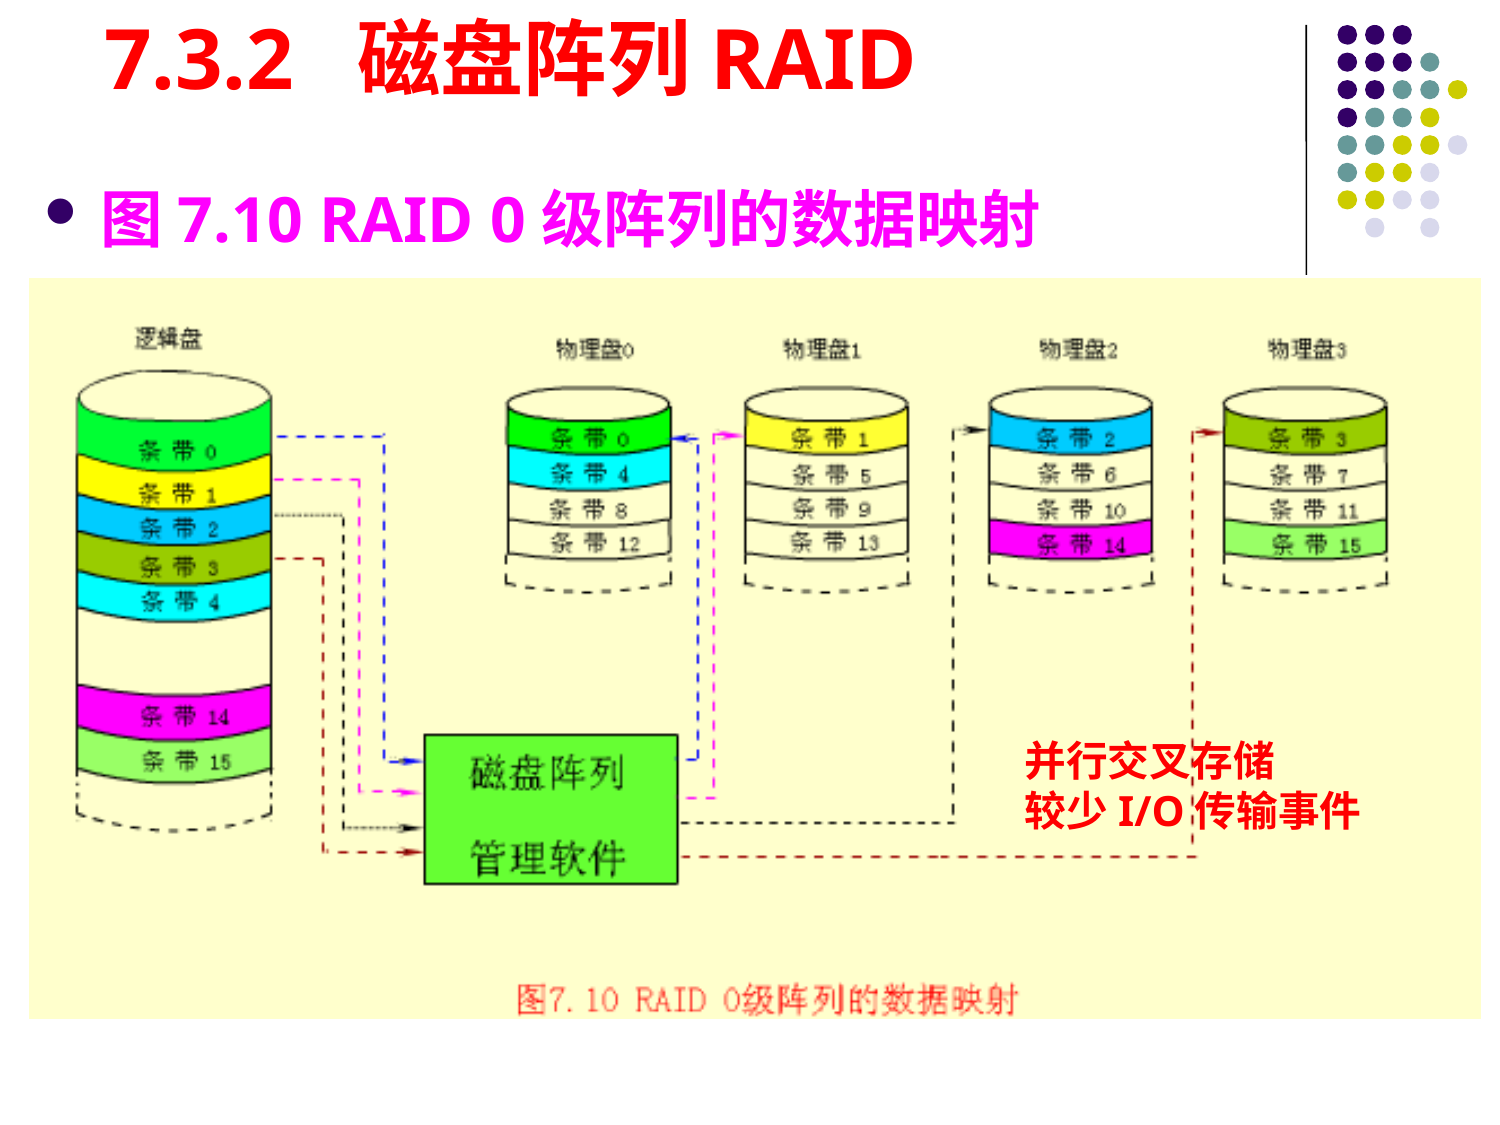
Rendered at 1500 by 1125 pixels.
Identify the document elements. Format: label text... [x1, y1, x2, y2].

list 图7.10 RAID 0级阵列的数据映射 [29, 172, 1471, 278]
title 7.3.2 磁盘阵列RAID [89, 0, 1328, 112]
picture [29, 278, 1481, 1020]
